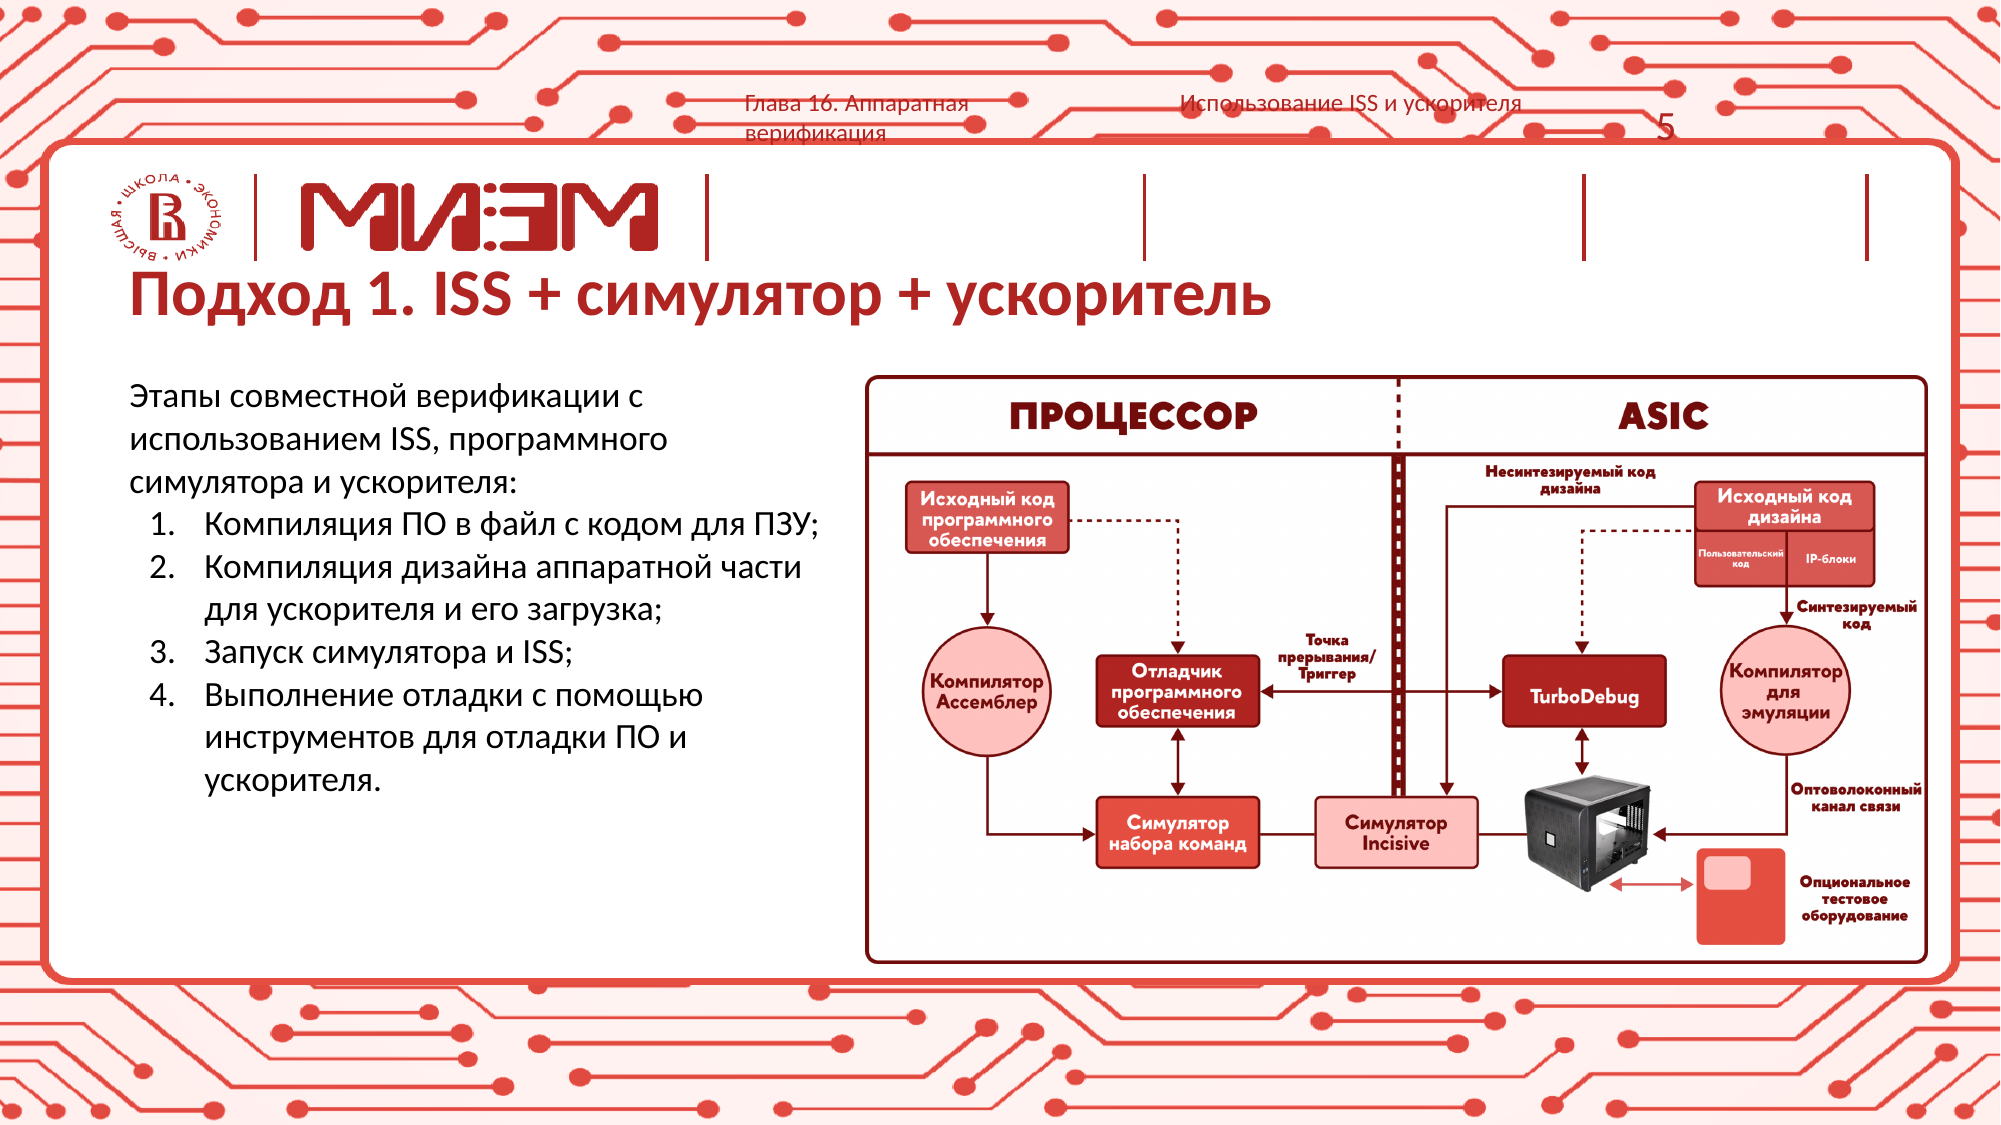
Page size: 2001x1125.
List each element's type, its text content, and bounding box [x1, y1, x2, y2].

text_box Использование ISS и ускорителя [1164, 78, 1560, 124]
text_box Глава 16. Аппаратная верификация [729, 78, 1125, 154]
slide_number 5 [1637, 94, 1692, 154]
title Подход 1. ISS + симулятор + ускоритель [114, 222, 1692, 365]
list Этапы совместной верификации с использованием ISS, программного симулятора и ускорителя: Компиляция ПО в файл с кодом для ПЗУ; Компиляция дизайна аппаратной части для ускорителя и его загрузка; Запуск симулятора и ISS; Выполнение отладки с помощью инструментов для отладки ПО и ускорителя. [114, 364, 850, 965]
picture [0, 0, 2001, 1125]
